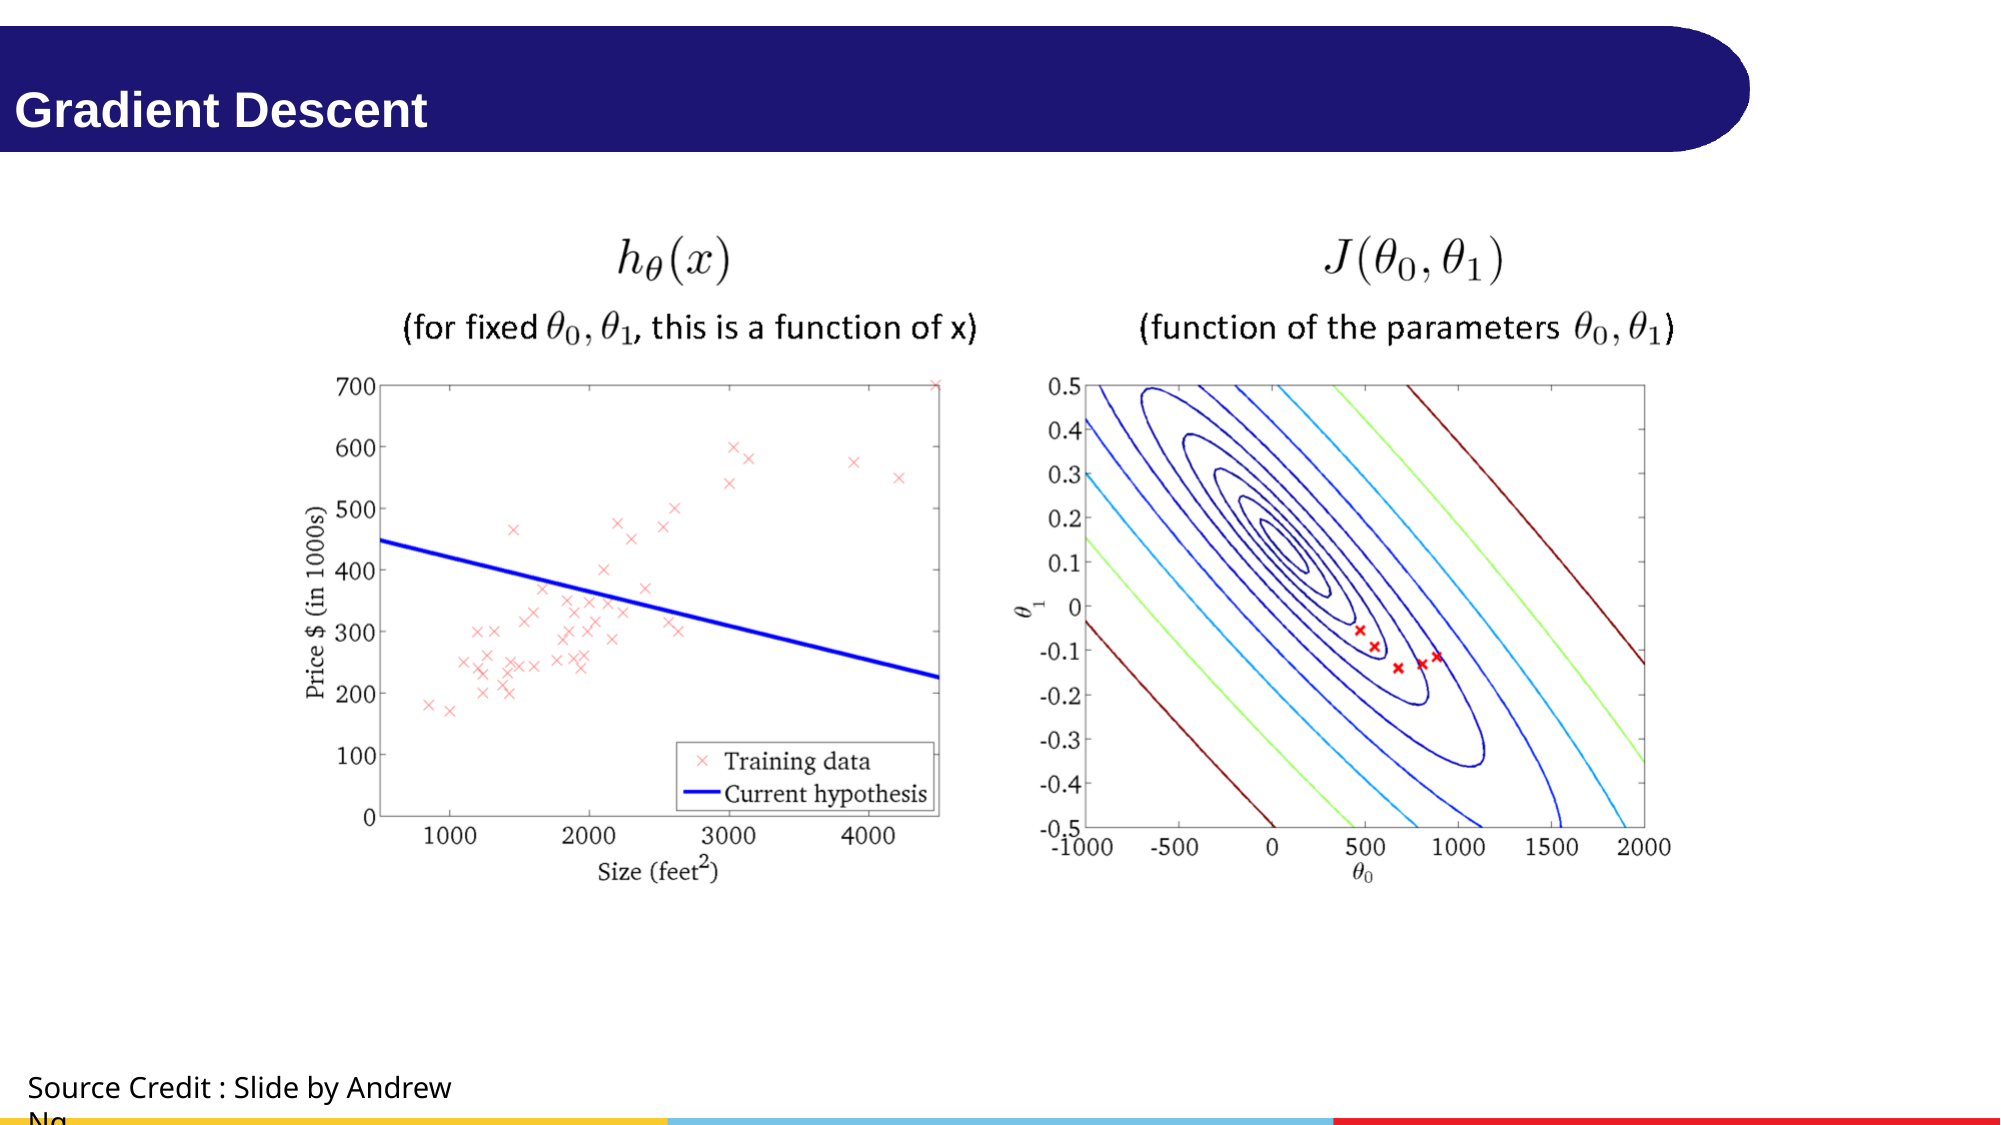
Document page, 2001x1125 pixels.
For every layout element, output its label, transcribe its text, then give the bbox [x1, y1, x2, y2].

text_box Source Credit : Slide by Andrew Ng [12, 1061, 510, 1125]
picture [0, 26, 1750, 152]
picture [510, 1118, 2000, 1125]
picture [0, 1118, 12, 1125]
text_box Gradient Descent [12, 75, 1025, 137]
picture [249, 230, 1750, 895]
